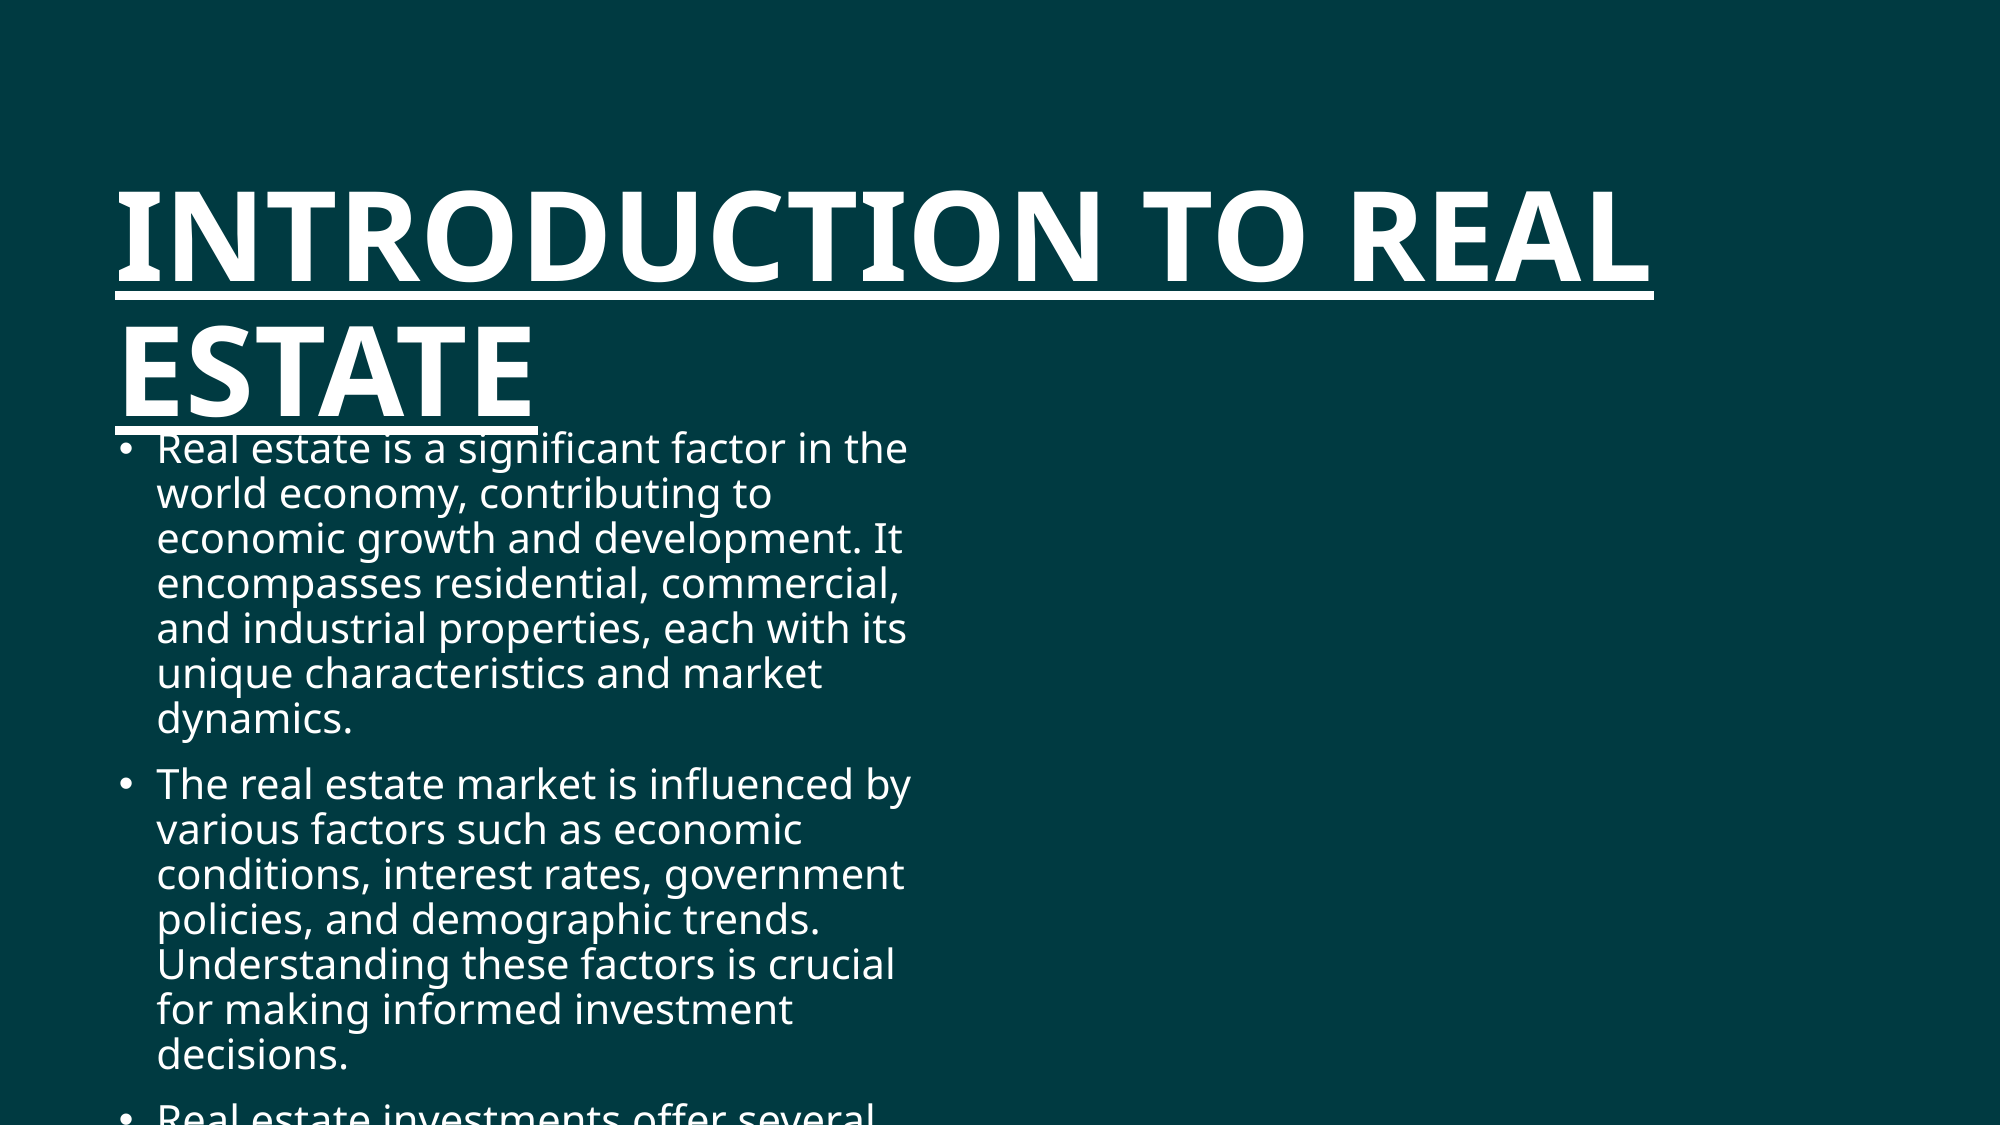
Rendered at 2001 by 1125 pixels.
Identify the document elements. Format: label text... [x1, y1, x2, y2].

title INTRODUCTION TO REAL ESTATE [100, 165, 1896, 289]
list Real estate is a significant factor in the world economy, contributing to economic growth and development. It encompasses residential, commercial, and industrial properties, each with its unique characteristics and market dynamics. The real estate market is influenced by various factors such as economic conditions, interest rates, government policies, and demographic trends. Understanding these factors is crucial for making informed investment decisions. Real estate investments offer several benefits including potential for high returns, diversification, and tax advantages. However, they also come with risks such as market volatility, property management challenges, and liquidity issues. [103, 349, 969, 1021]
